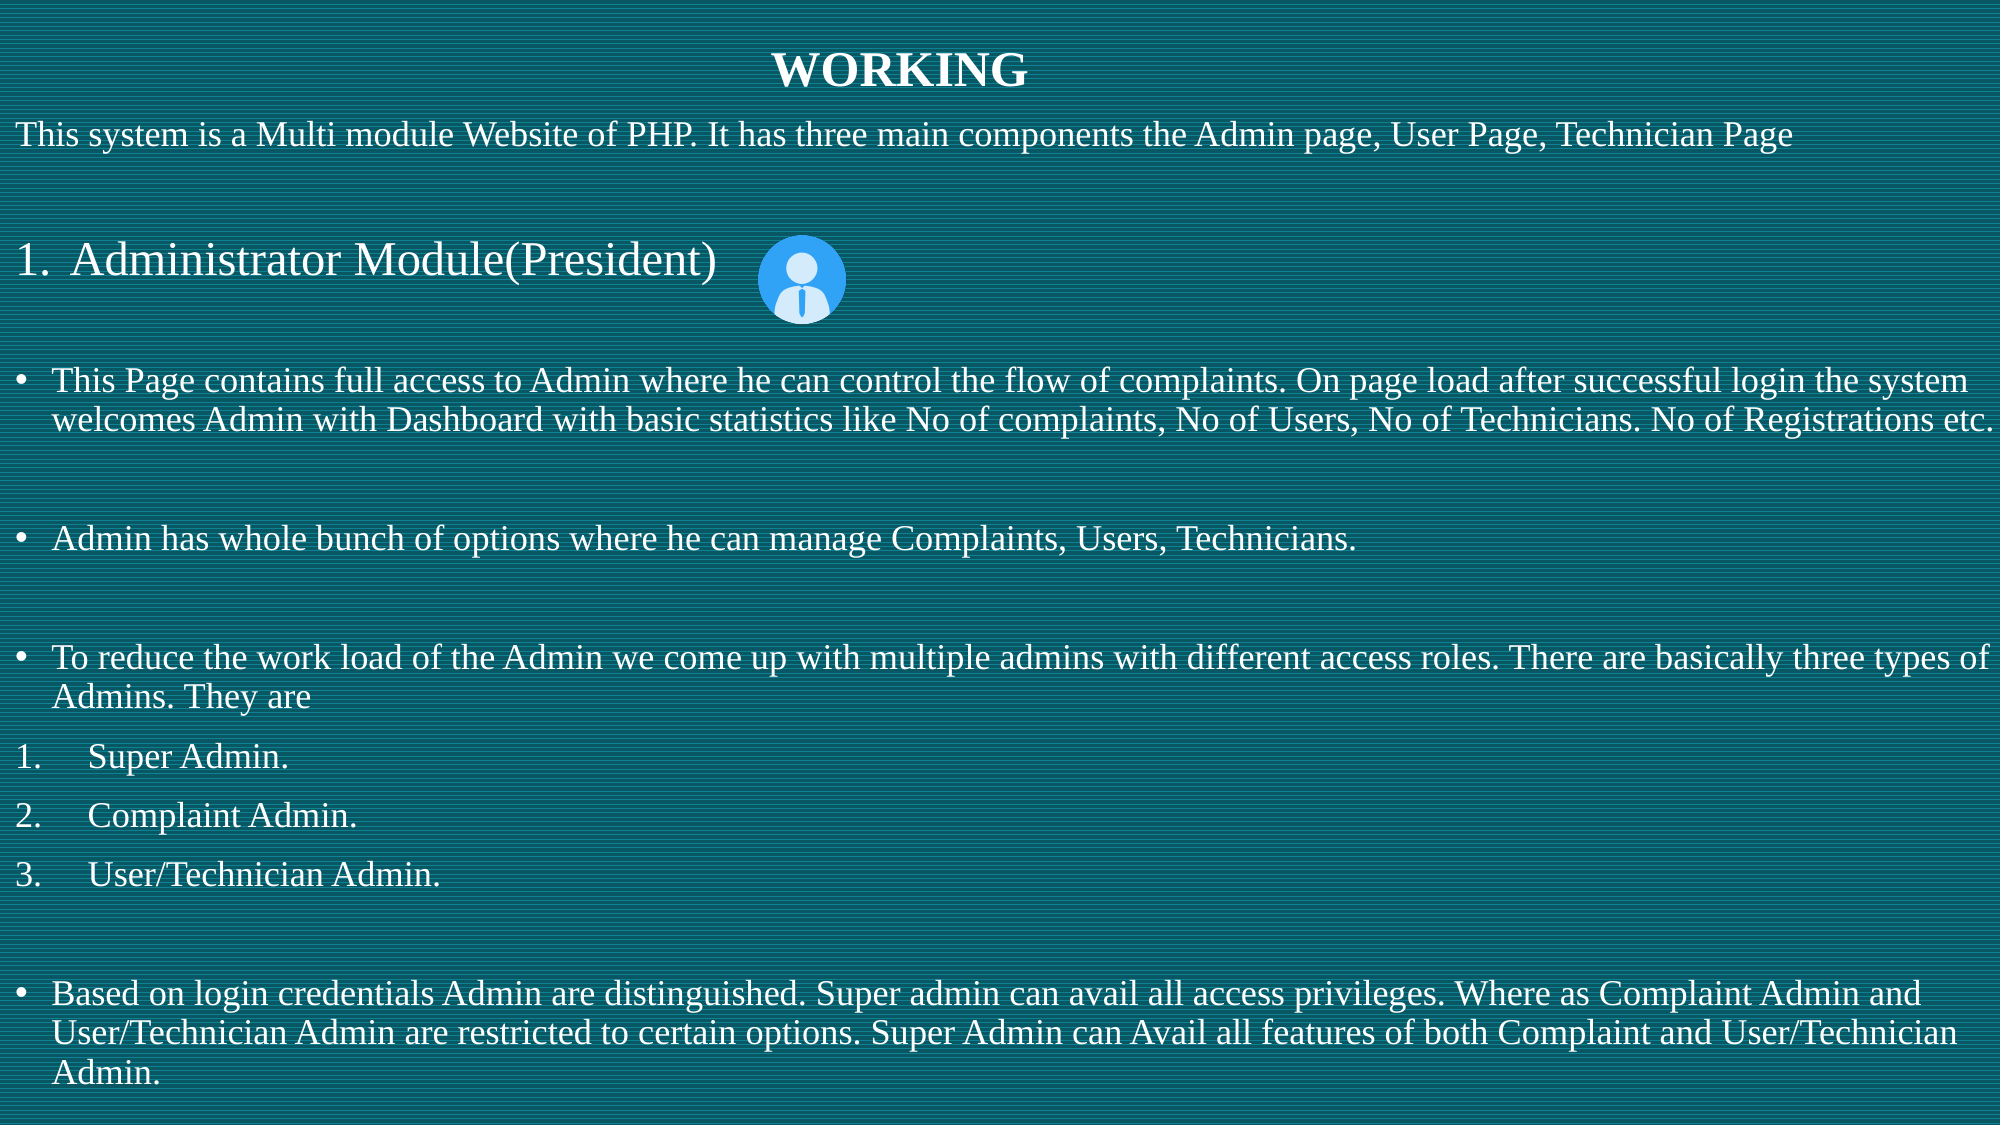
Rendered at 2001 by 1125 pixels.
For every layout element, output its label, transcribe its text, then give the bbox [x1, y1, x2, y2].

picture [750, 227, 854, 332]
title WORKING [93, 0, 1863, 107]
list This system is a Multi module Website of PHP. It has three main components the Admin page, User Page, Technician Page Administrator Module(President) This Page contains full access to Admin where he can control the flow of complaints. On page load after successful login the system welcomes Admin with Dashboard with basic statistics like No of complaints, No of Users, No of Technicians. No of Registrations etc. Admin has whole bunch of options where he can manage Complaints, Users, Technicians. To reduce the work load of the Admin we come up with multiple admins with different access roles. There are basically three types of Admins. They are Super Admin. Complaint Admin. User/Technician Admin. Based on login credentials Admin are distinguished. Super admin can avail all access privileges. Where as Complaint Admin and User/Technician Admin are restricted to certain options. Super Admin can Avail all features of both Complaint and User/Technician Admin. [0, 107, 2000, 1125]
